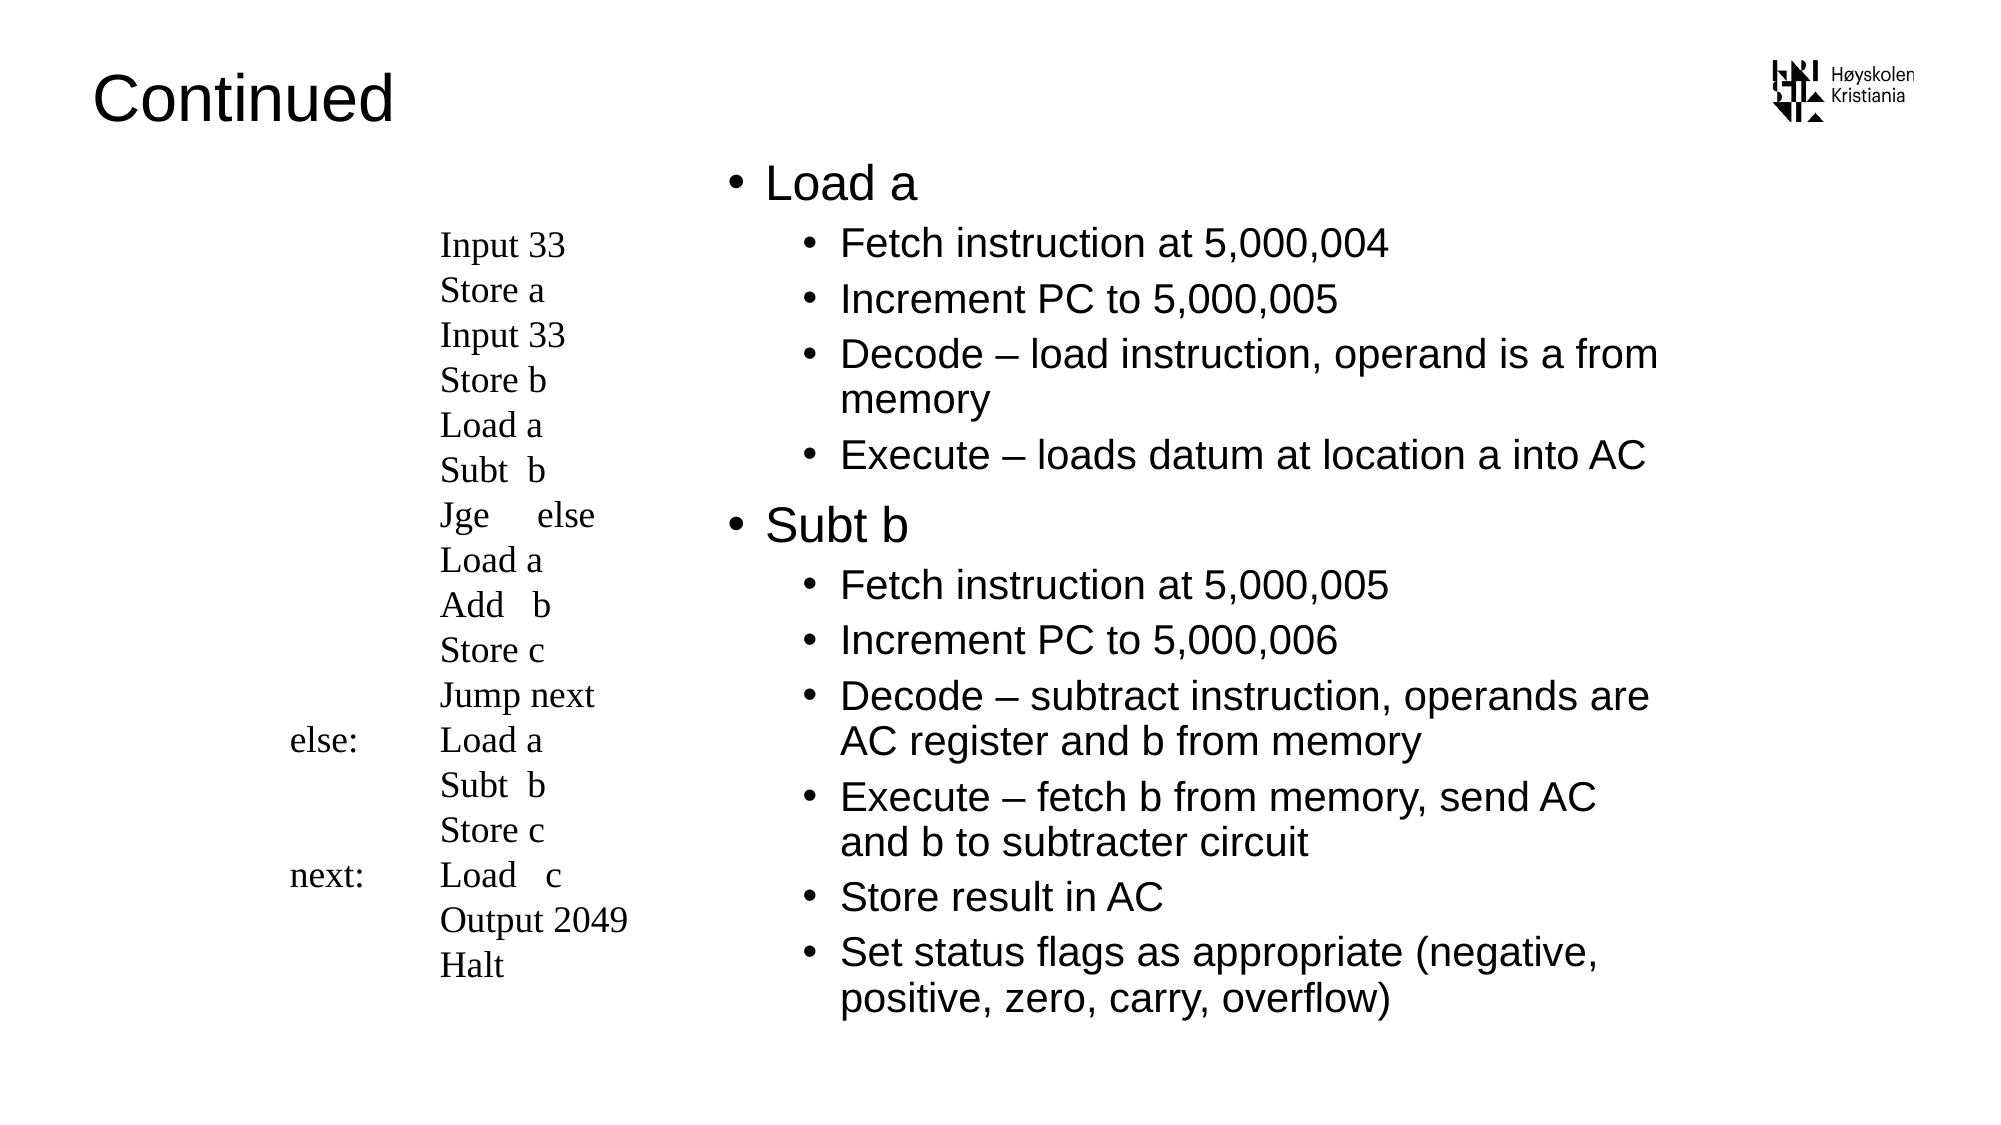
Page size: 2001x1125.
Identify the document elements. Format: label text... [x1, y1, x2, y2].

title Continued [77, 56, 1428, 244]
text_box Input 33 Store a Input 33 Store b Load a Subt b Jge else Load a Add b Store c Jump next else: Load a Subt b Store c next: Load c Output 2049 Halt [274, 212, 1025, 993]
list Load a Fetch instruction at 5,000,004 Increment PC to 5,000,005 Decode – load instruction, operand is a from memory Execute – loads datum at location a into AC Subt b Fetch instruction at 5,000,005 Increment PC to 5,000,006 Decode – subtract instruction, operands are AC register and b from memory Execute – fetch b from memory, send AC and b to subtracter circuit Store result in AC Set status flags as appropriate (negative, positive, zero, carry, overflow) [712, 149, 1675, 1100]
